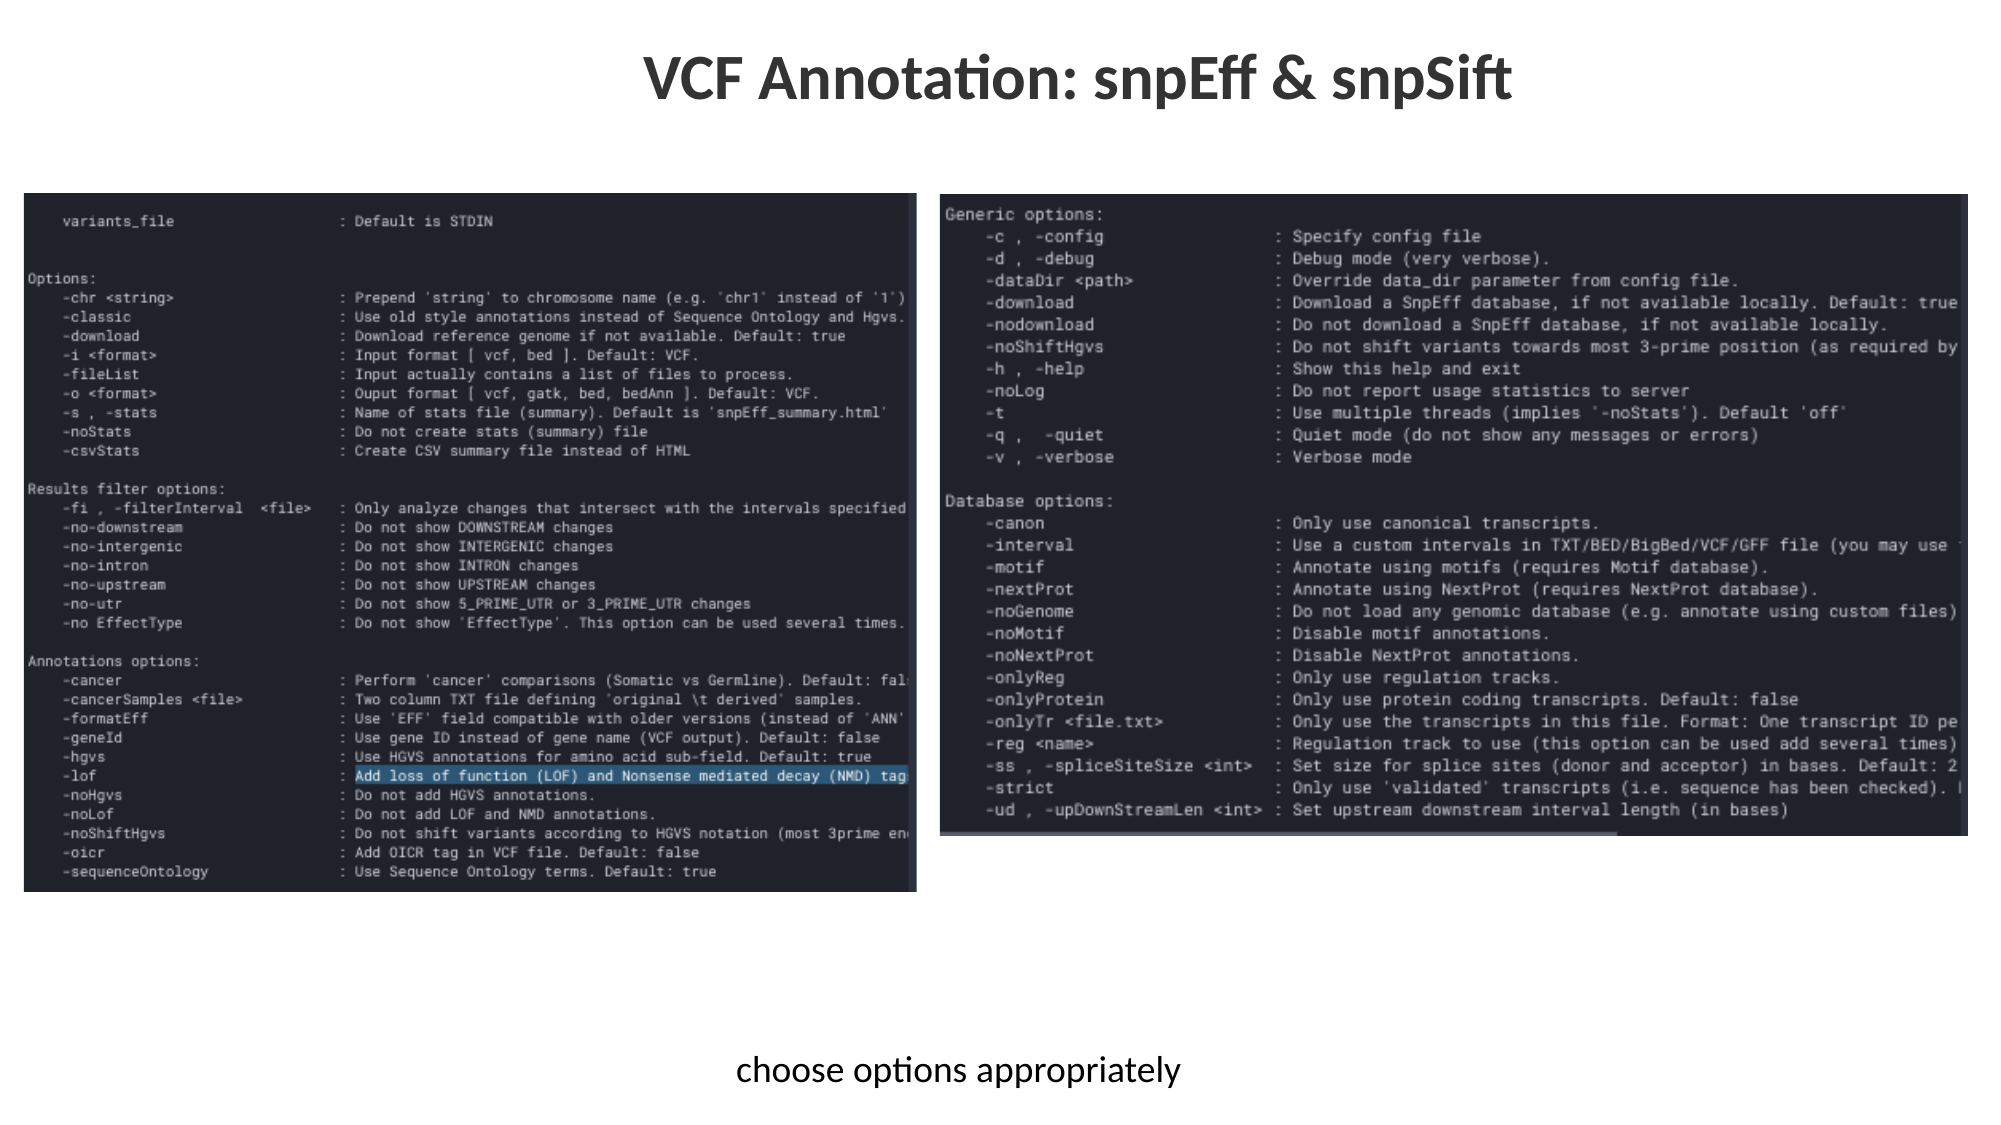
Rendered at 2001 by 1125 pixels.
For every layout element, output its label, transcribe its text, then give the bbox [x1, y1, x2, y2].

picture [23, 193, 917, 892]
text_box VCF Annotation: snpEff & snpSift [637, 29, 1520, 119]
text_box choose options appropriately [721, 1037, 1197, 1098]
picture [939, 193, 1968, 836]
